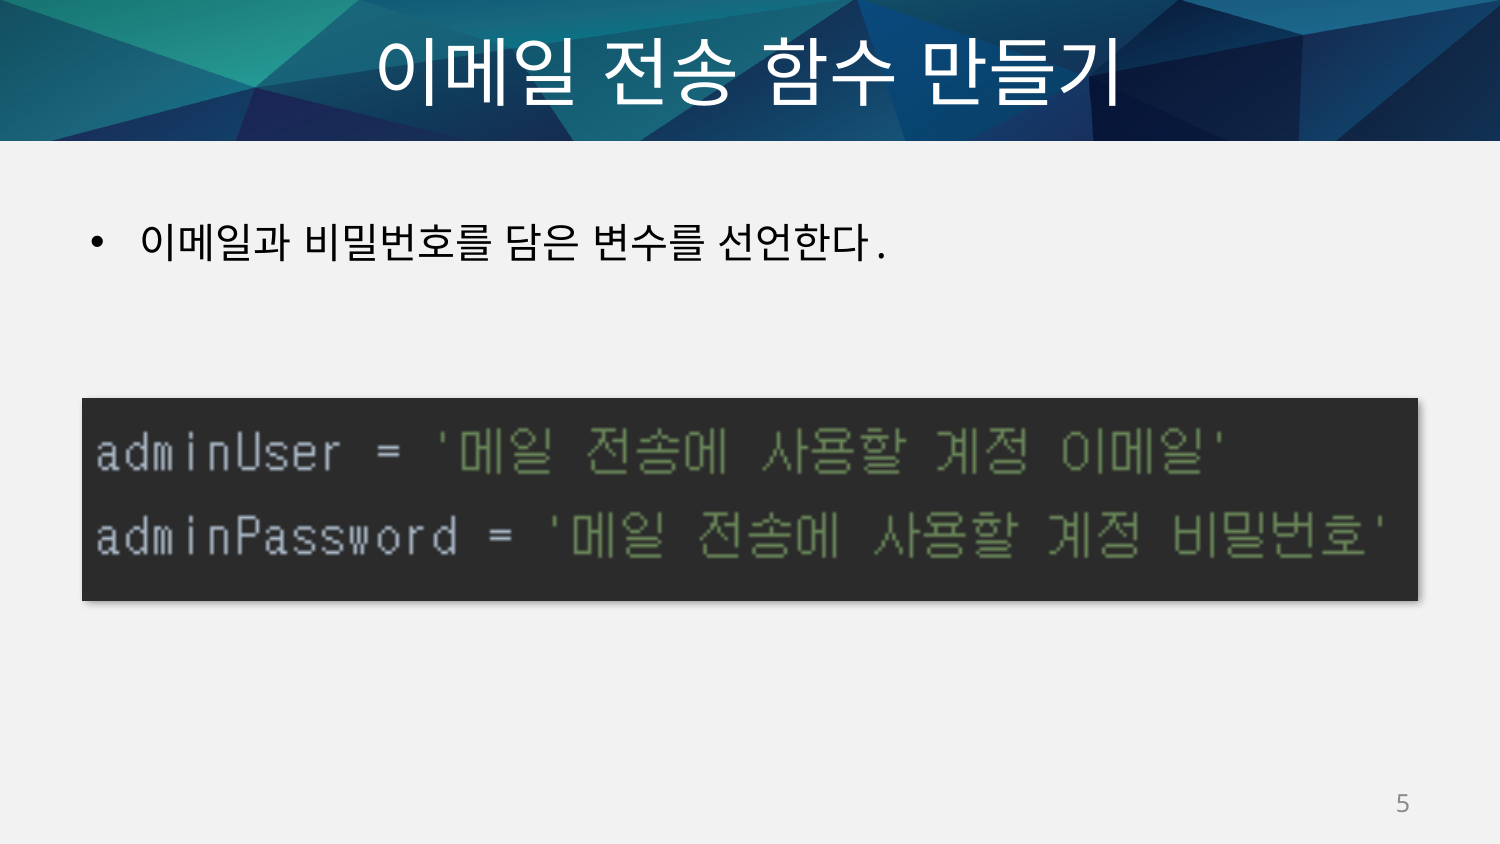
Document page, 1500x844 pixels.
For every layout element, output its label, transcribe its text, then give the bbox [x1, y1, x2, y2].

slide_number 5 [1074, 782, 1425, 827]
picture [0, 0, 1500, 141]
picture [82, 397, 1418, 601]
list 이메일과 비밀번호를 담은 변수를 선언한다. [75, 209, 1425, 275]
